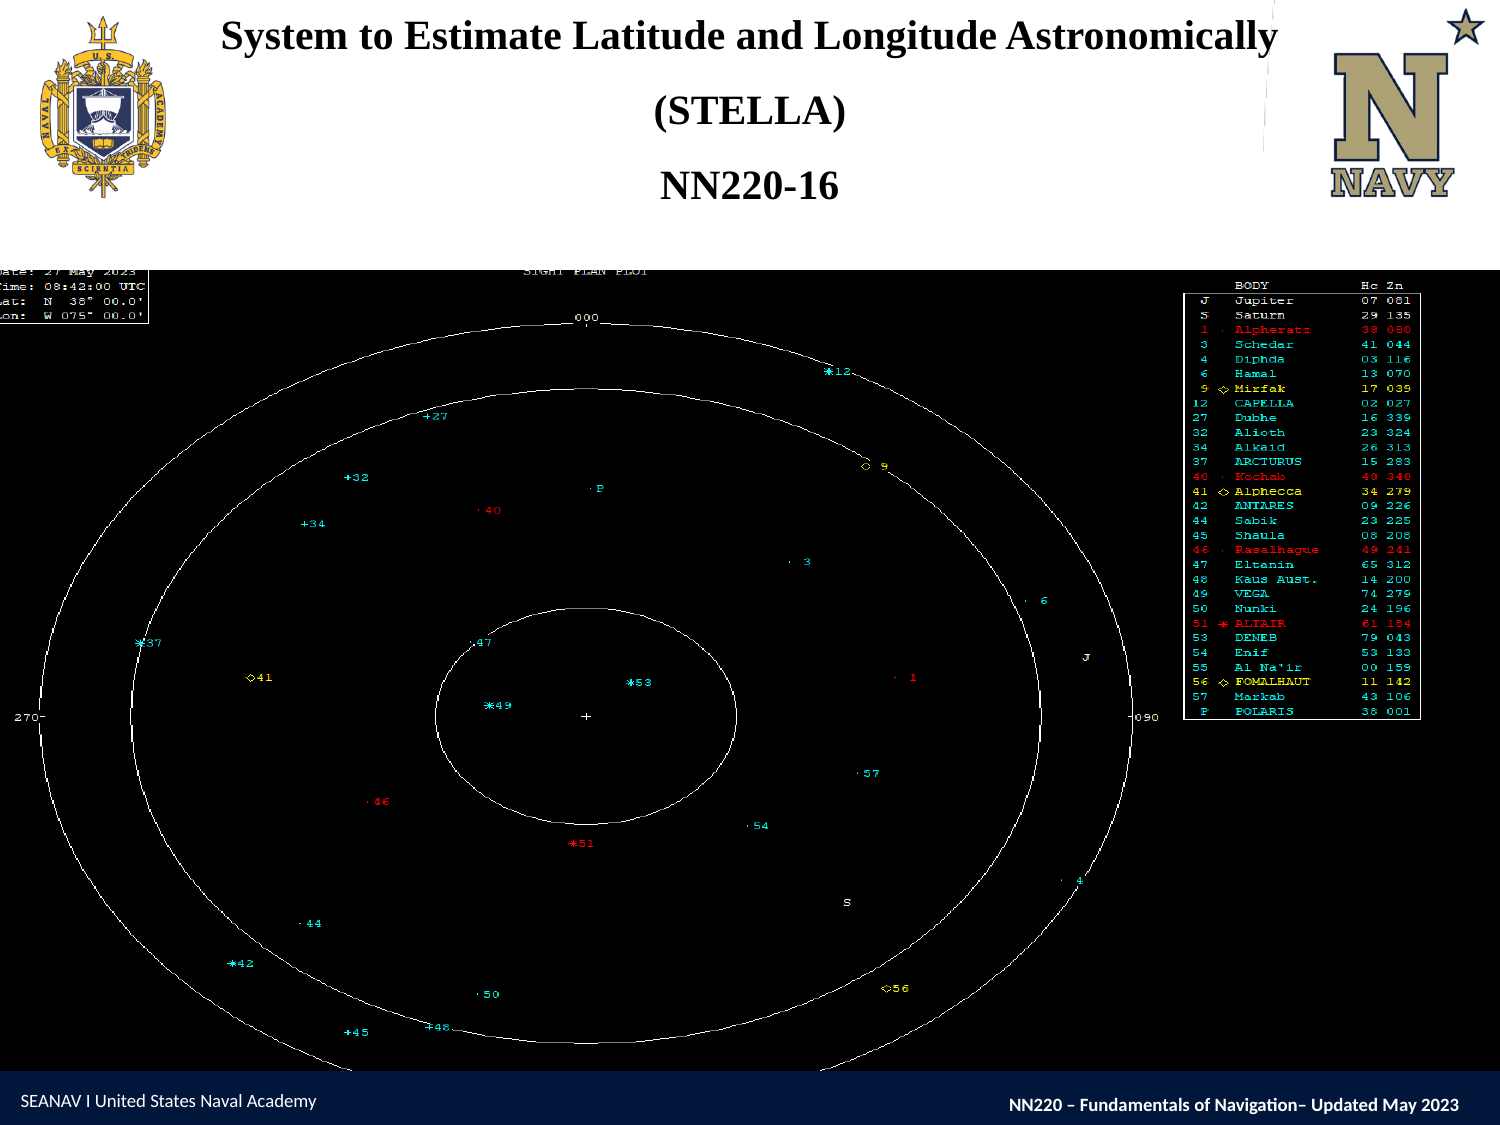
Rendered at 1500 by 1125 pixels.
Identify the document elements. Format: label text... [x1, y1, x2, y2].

picture [8, 12, 197, 201]
text_box NN220 – Fundamentals of Navigation– Updated May 2023 [962, 1082, 1474, 1125]
text_box [0, 1079, 1500, 1125]
text_box System to Estimate Latitude and Longitude Astronomically (STELLA) NN220-16 [0, 0, 1500, 269]
picture [1287, 0, 1498, 221]
text_box SEANAV I United States Naval Academy [5, 1082, 1013, 1118]
picture [0, 270, 1500, 1071]
